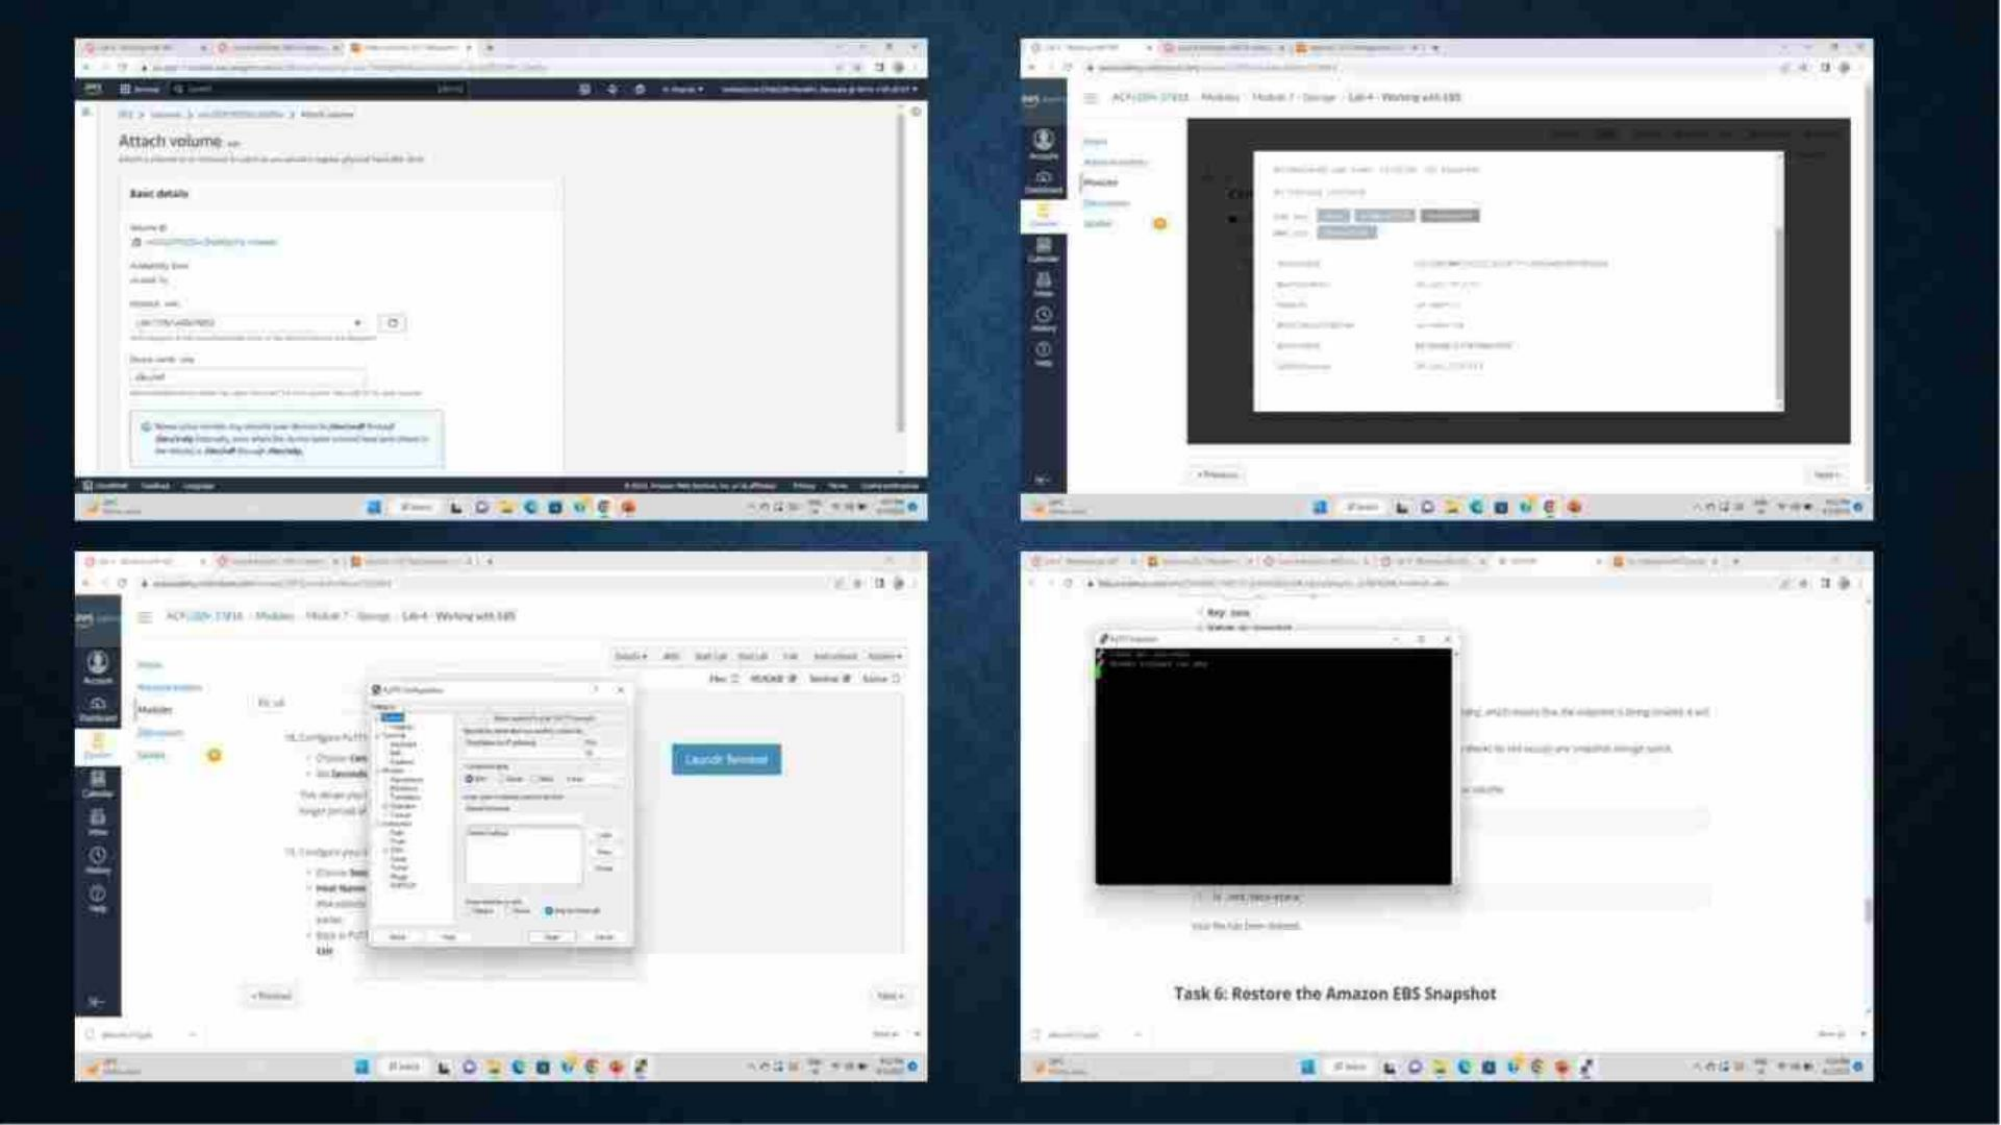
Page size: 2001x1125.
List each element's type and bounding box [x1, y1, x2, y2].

text_box [0, 0, 2000, 1125]
